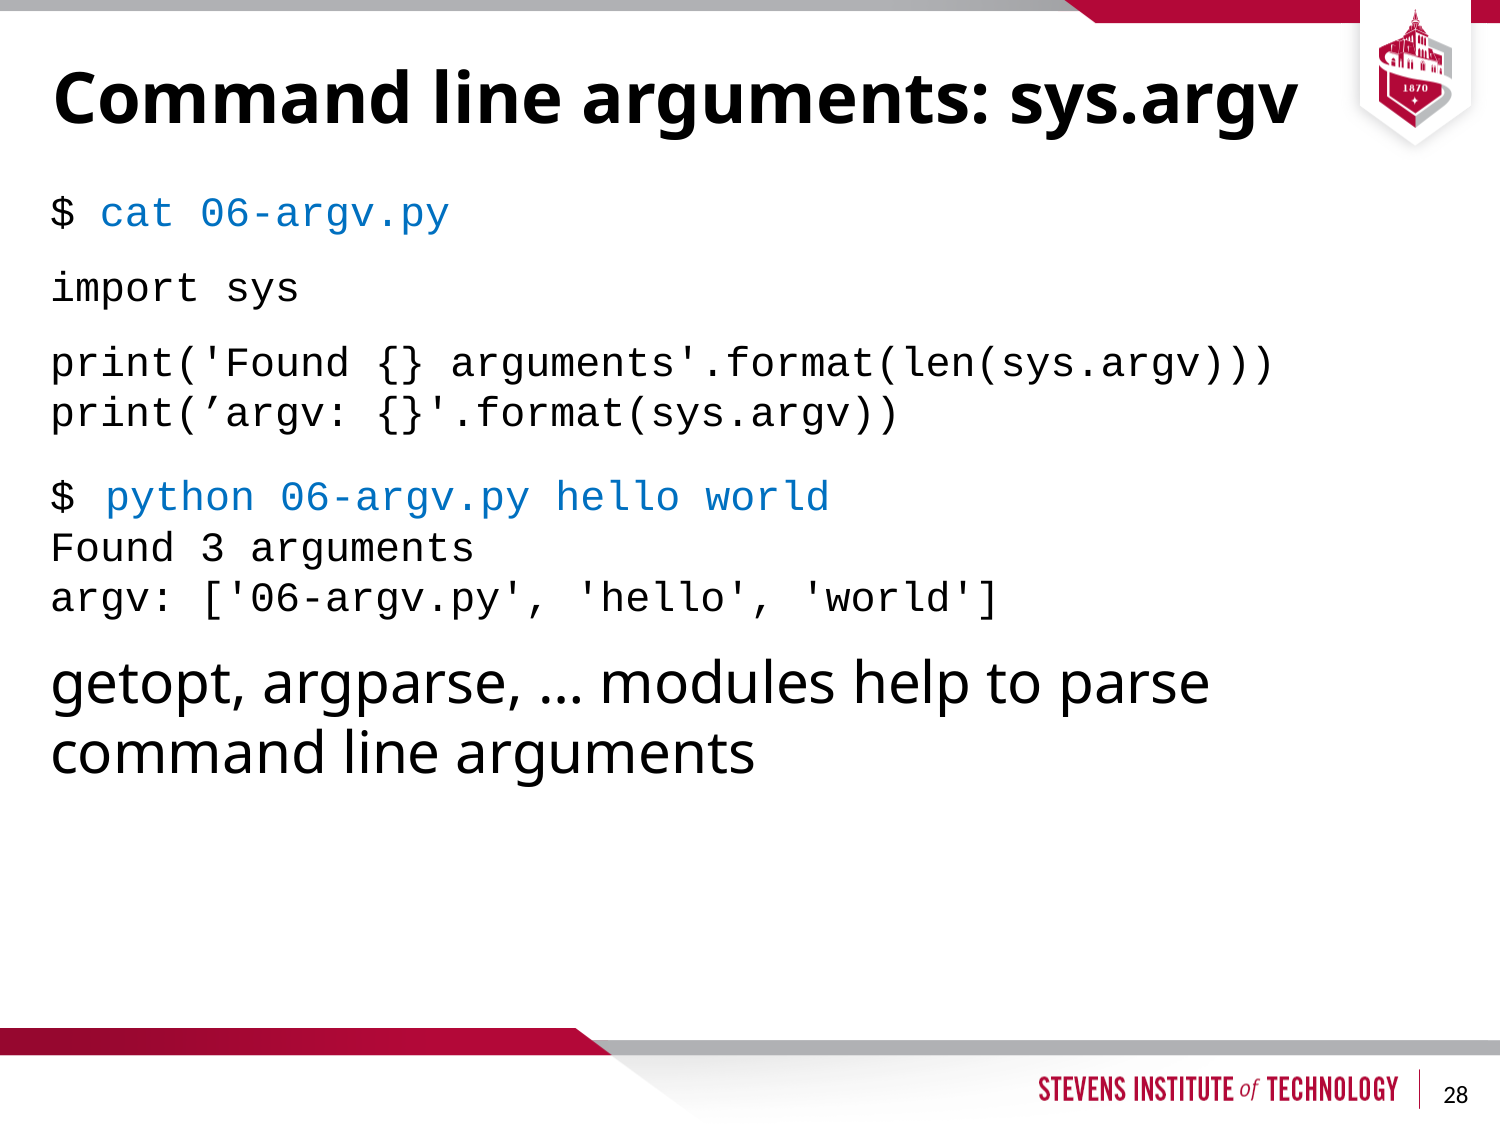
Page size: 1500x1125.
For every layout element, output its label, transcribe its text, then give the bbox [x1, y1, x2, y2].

picture [0, 0, 1500, 160]
list $ cat 06-argv.py import sys print('Found {} arguments'.format(len(sys.argv))) print(’argv: {}'.format(sys.argv)) $ python 06-argv.py hello world Found 3 arguments argv: ['06-argv.py', 'hello', 'world'] getopt, argparse, … modules help to parse command line arguments [35, 177, 1444, 918]
picture [0, 1028, 1500, 1125]
slide_number 28 [1428, 1071, 1490, 1108]
title Command line arguments: sys.argv [37, 45, 1338, 150]
